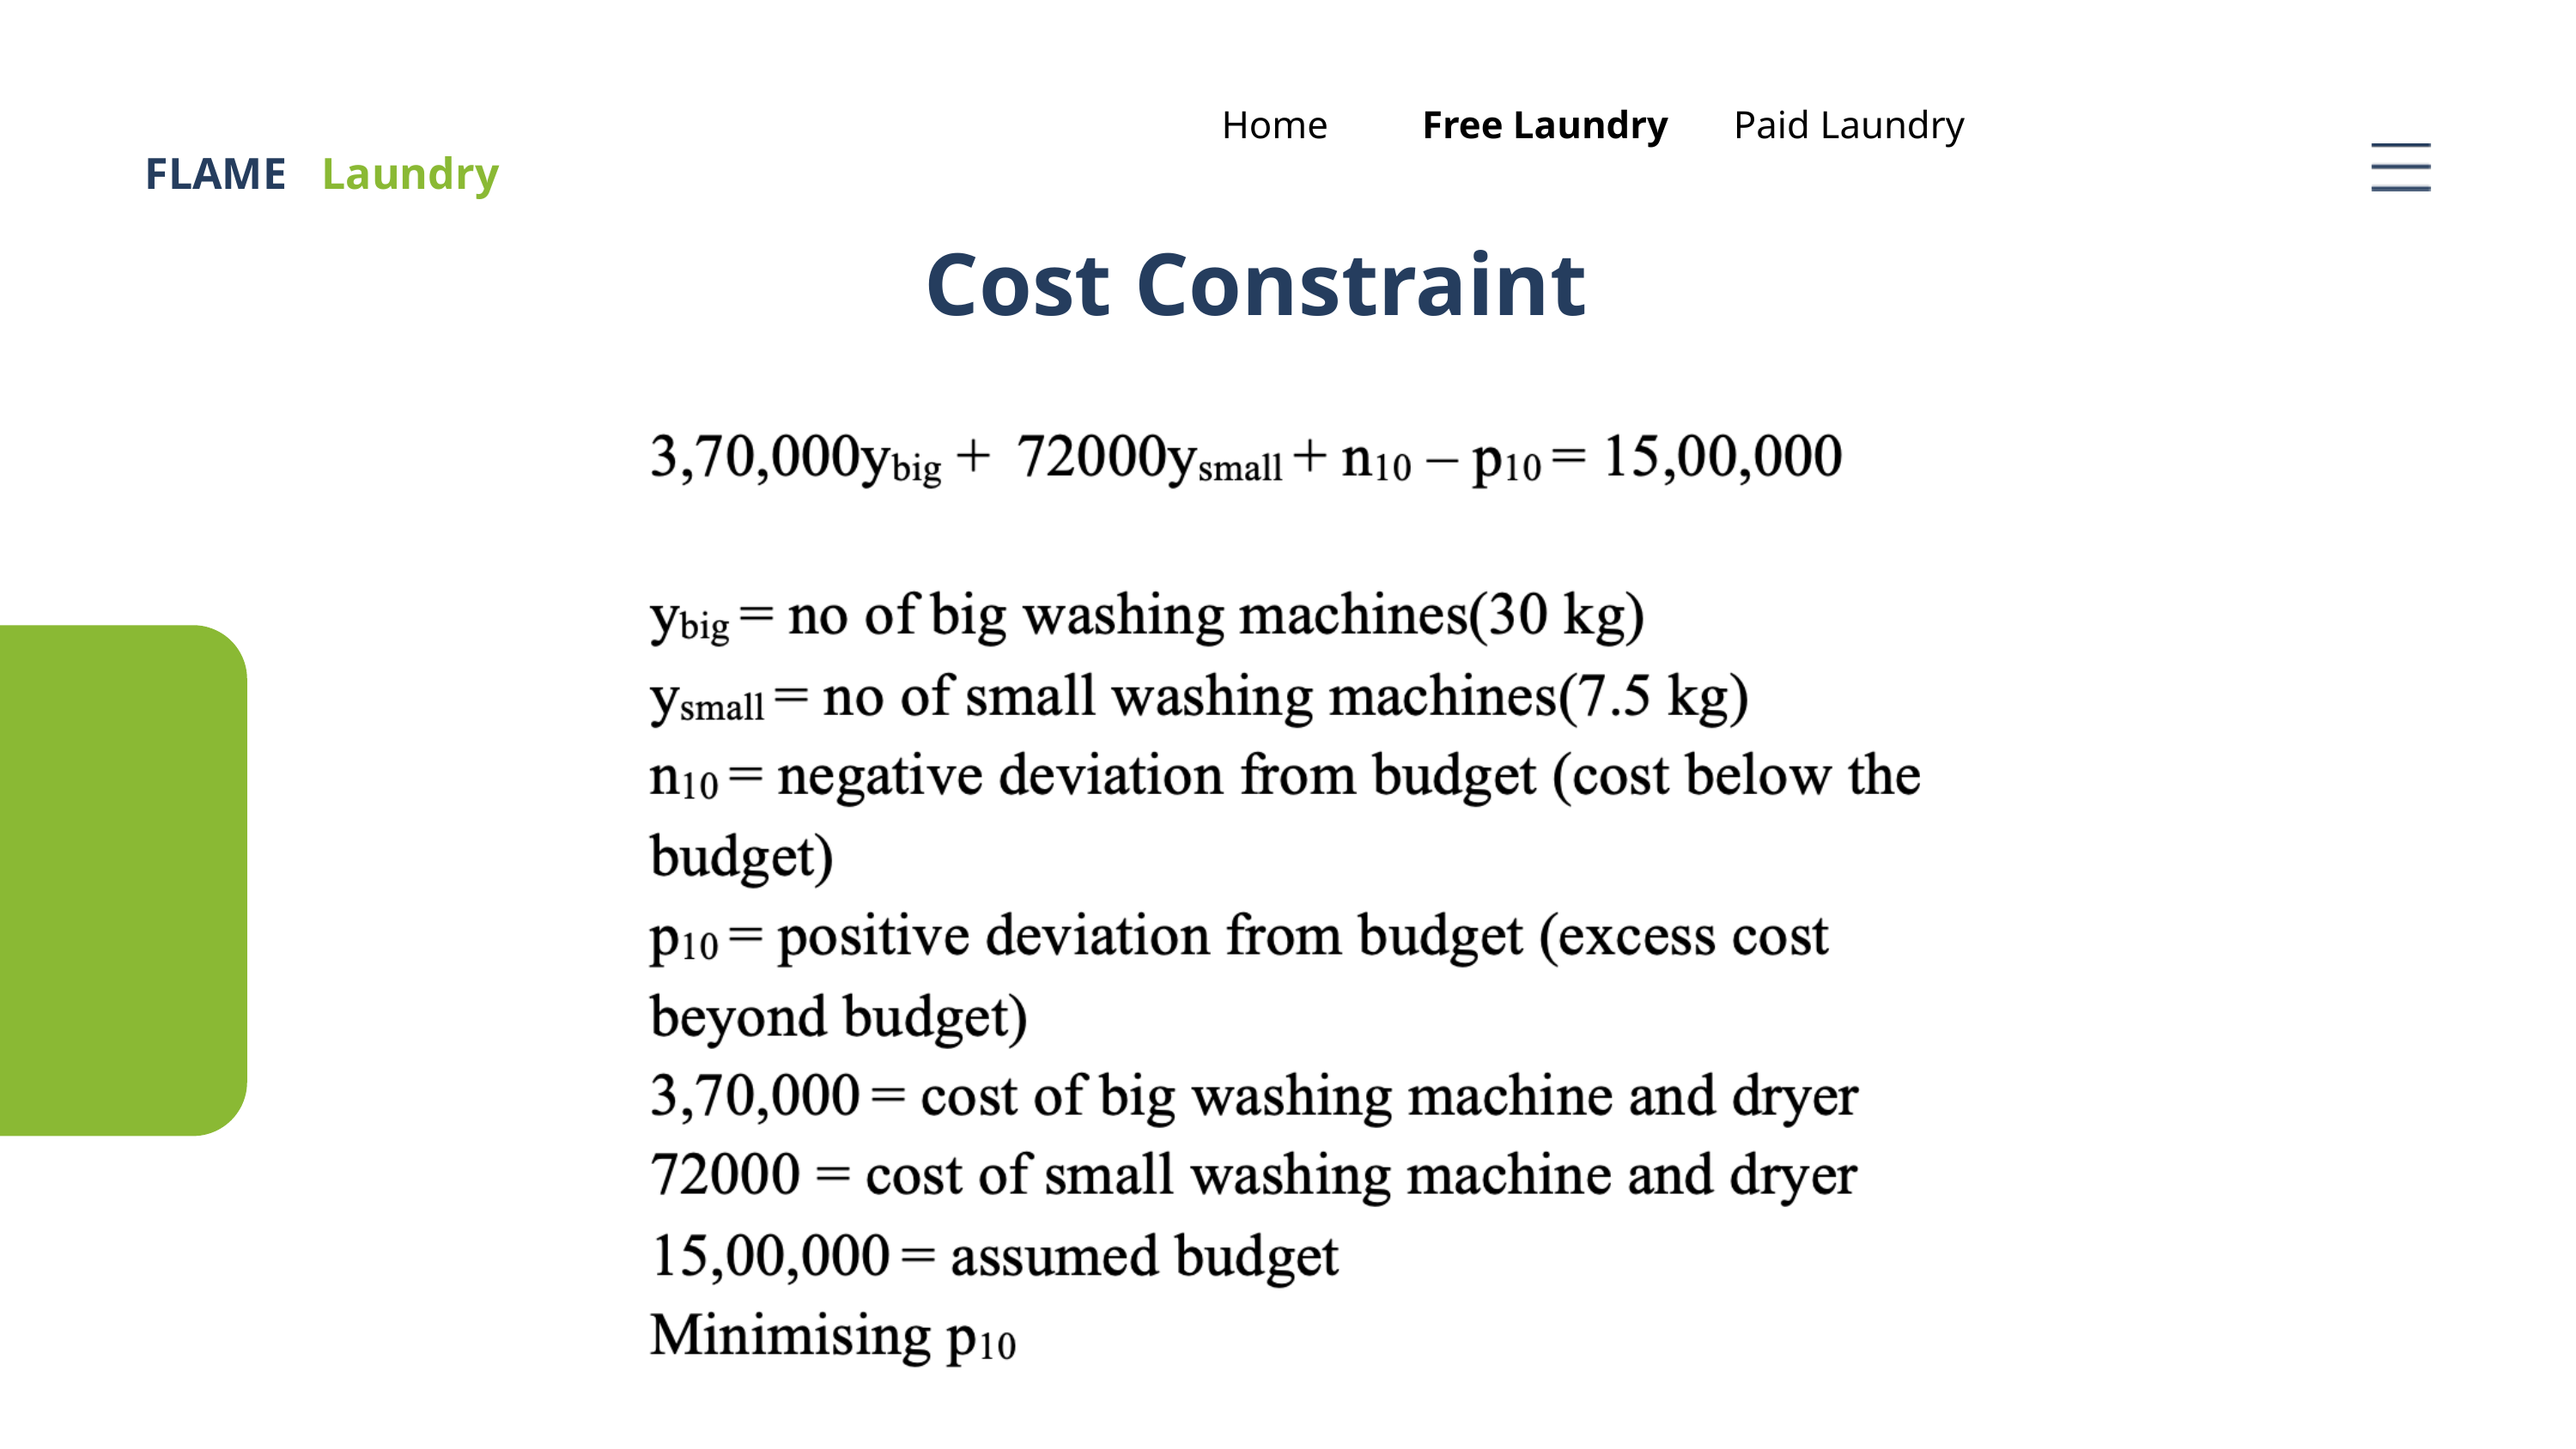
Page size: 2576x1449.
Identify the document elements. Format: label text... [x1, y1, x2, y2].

text_box Cost Constraint [614, 221, 1899, 333]
text_box [605, 369, 1971, 1395]
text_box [144, 142, 571, 193]
text_box [2371, 143, 2432, 191]
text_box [0, 625, 247, 1137]
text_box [1173, 96, 1985, 142]
